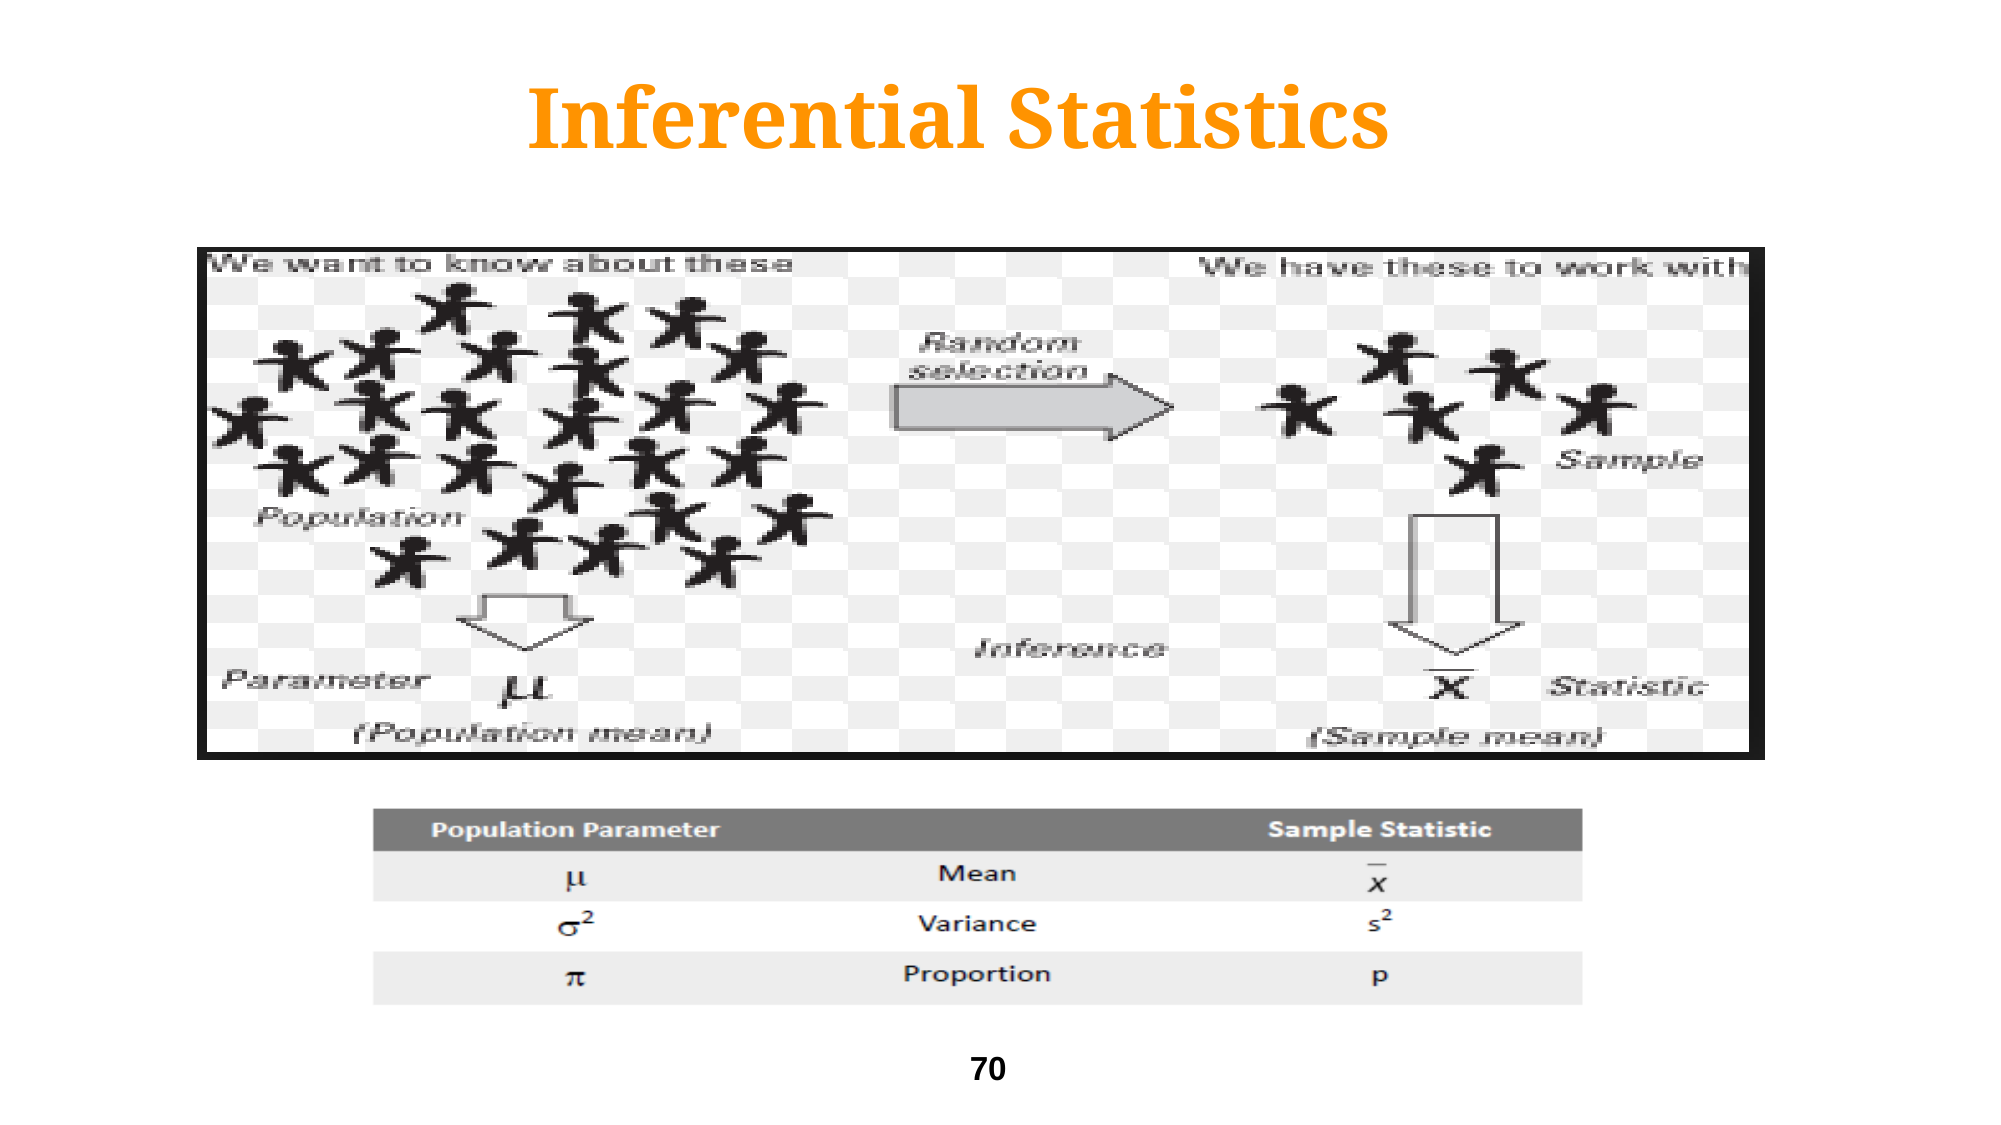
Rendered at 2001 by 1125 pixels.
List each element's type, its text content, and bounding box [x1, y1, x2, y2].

picture [197, 247, 1765, 761]
title Inferential Statistics [0, 5, 1866, 254]
picture [353, 798, 1609, 1024]
